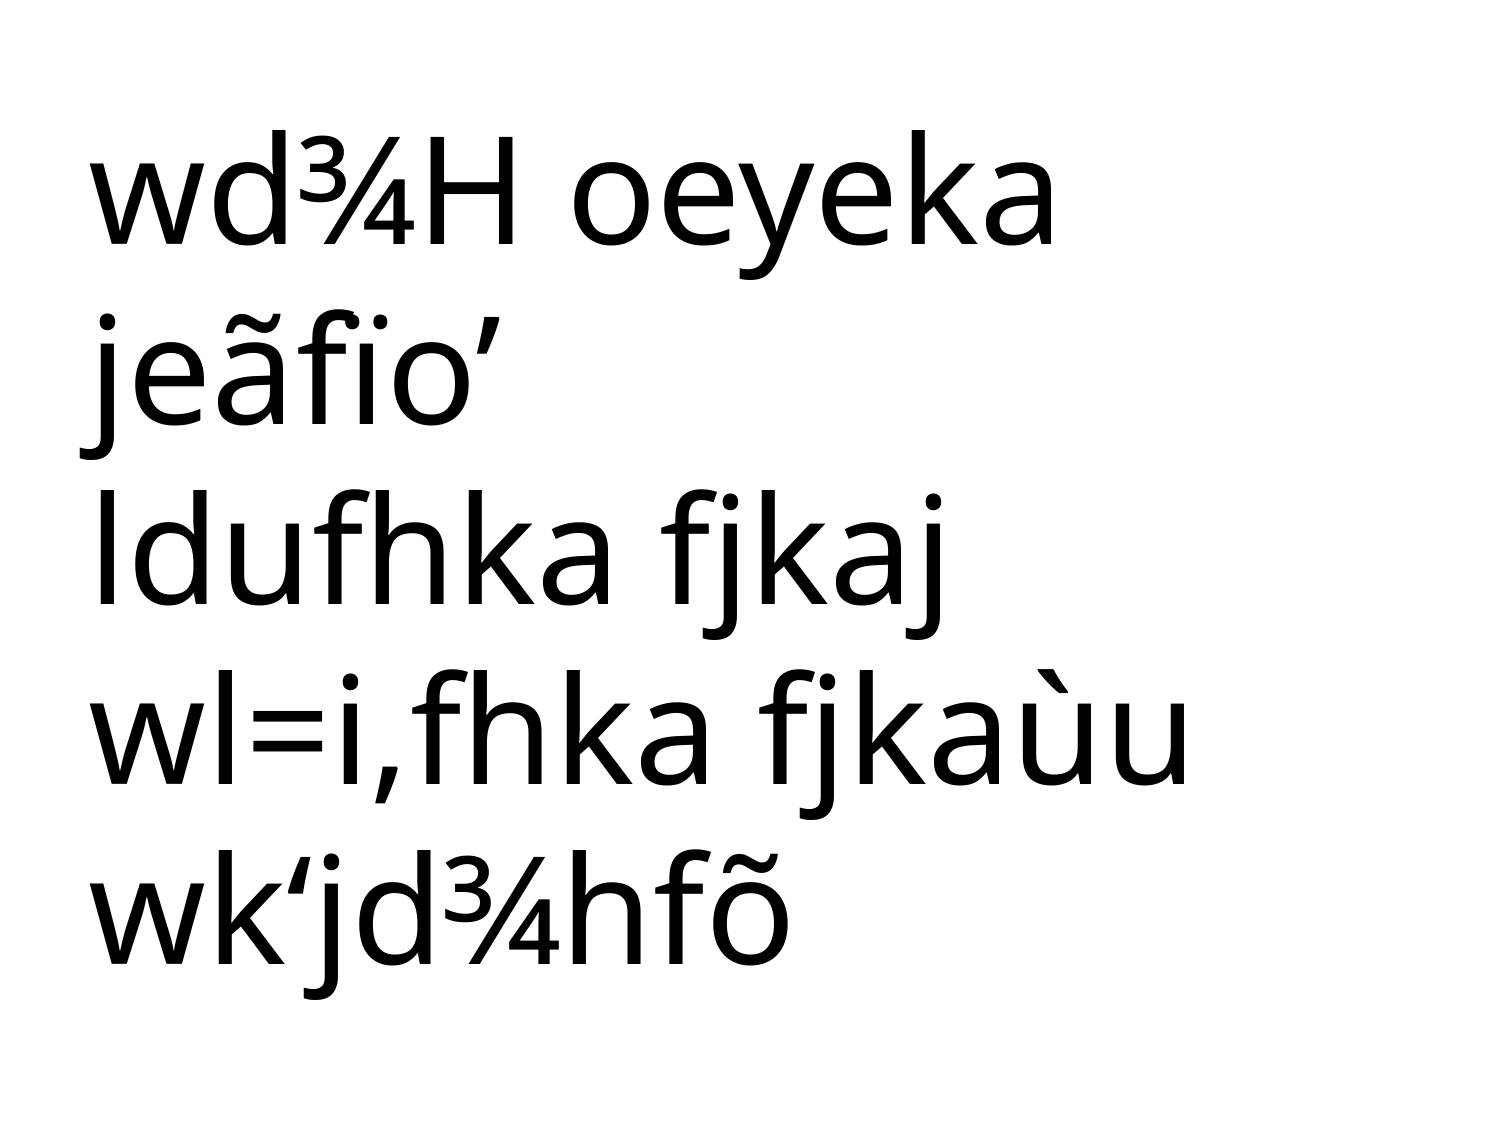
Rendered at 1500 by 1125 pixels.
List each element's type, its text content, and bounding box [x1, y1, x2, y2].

text_box wd¾H oeyeka jeãfïo’ ldufhka fjkaj wl=i,fhka fjkaùu wk‘jd¾hfõ [74, 87, 1438, 1002]
